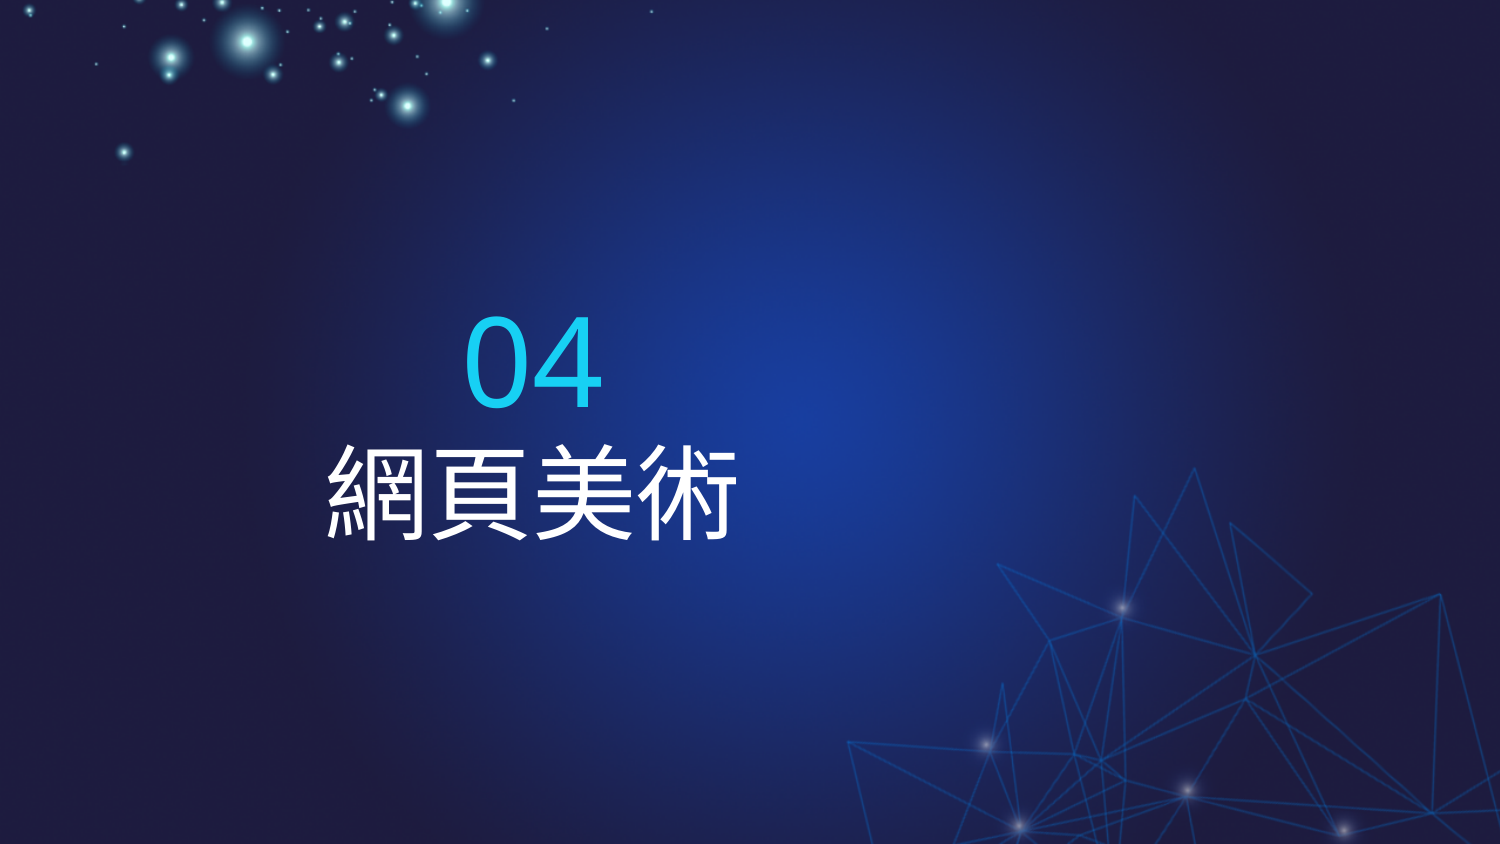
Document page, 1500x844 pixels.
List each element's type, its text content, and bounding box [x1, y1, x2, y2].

title 網頁美術 [116, 422, 949, 561]
picture [0, 0, 1500, 844]
title 04 [411, 288, 654, 427]
